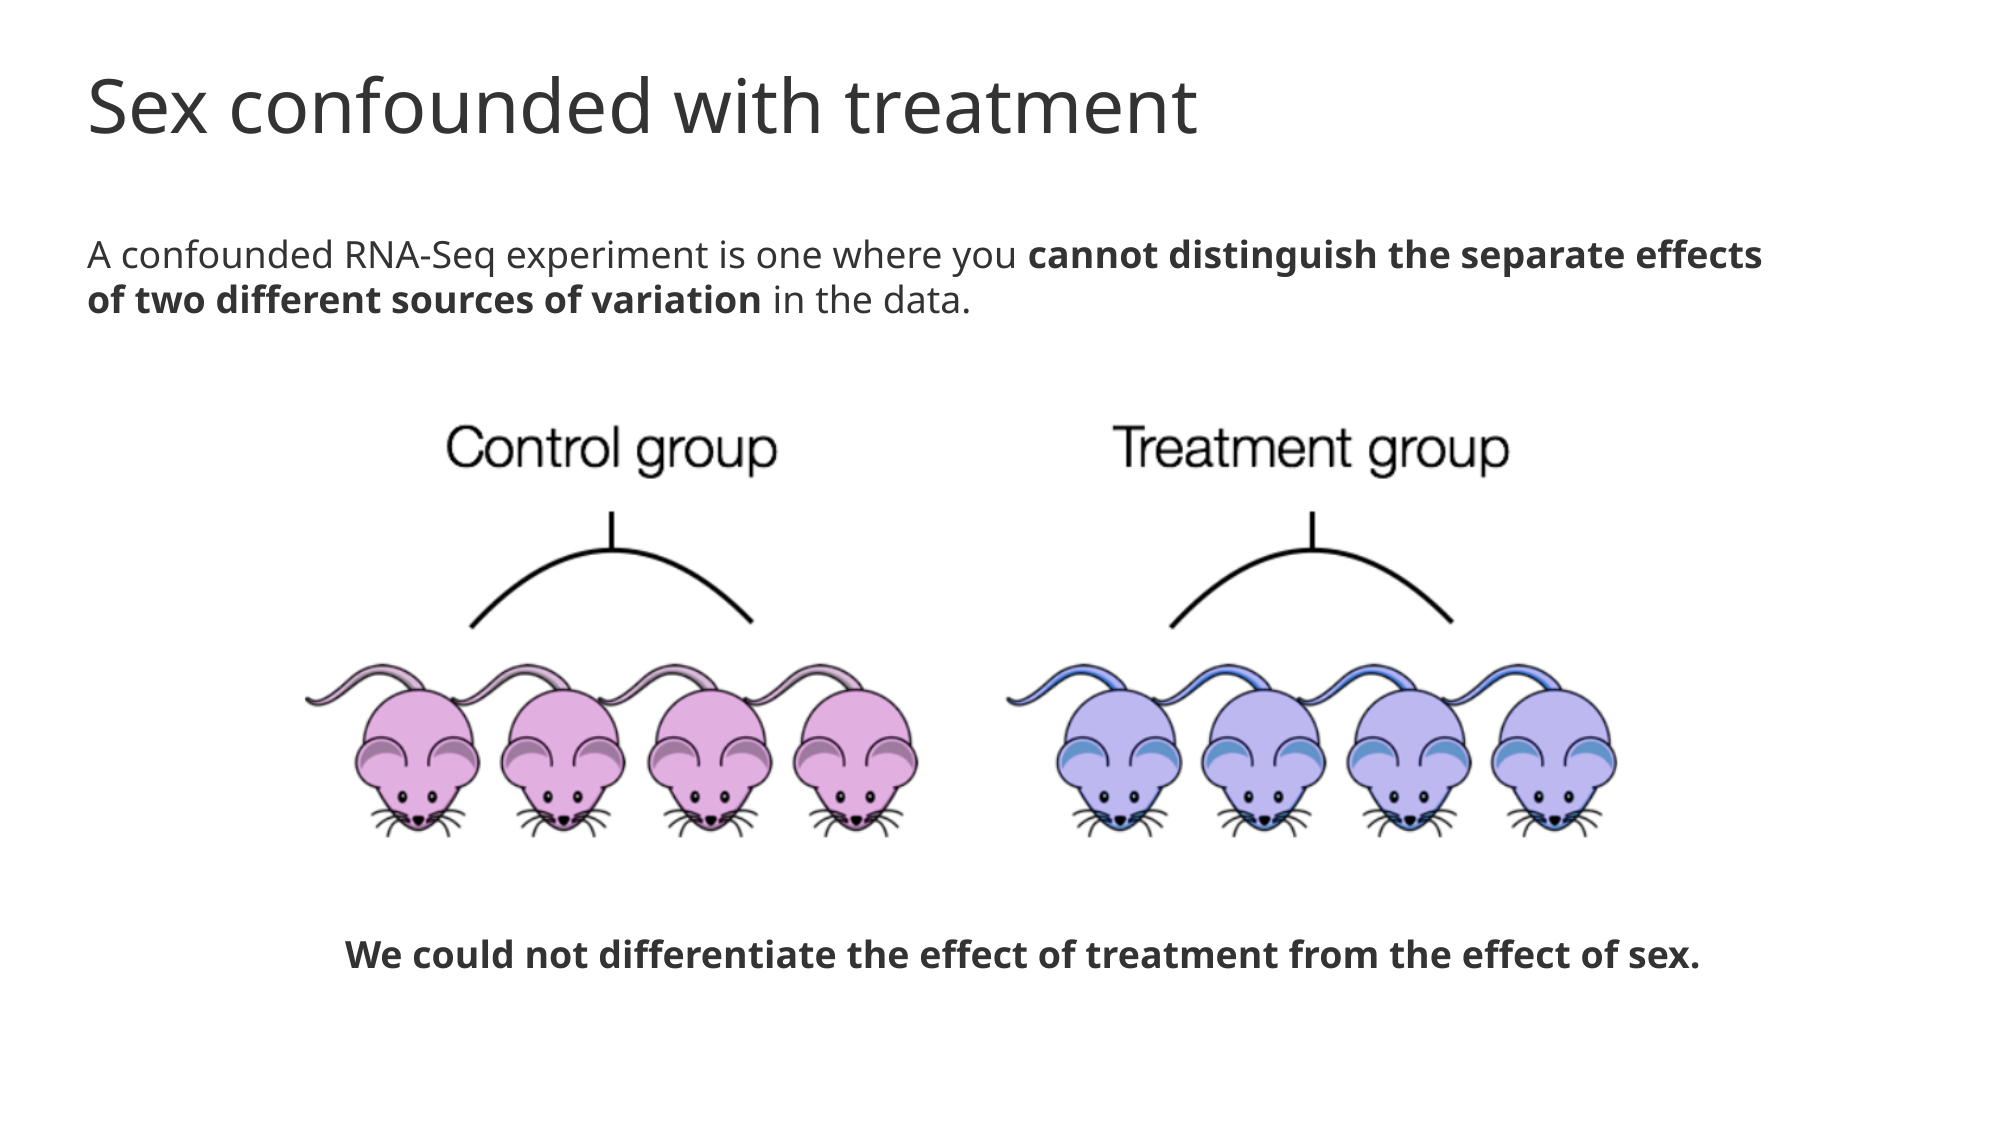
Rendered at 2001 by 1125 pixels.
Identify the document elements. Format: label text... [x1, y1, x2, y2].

text_box We could not differentiate the effect of treatment from the effect of sex. [330, 924, 1884, 1074]
picture [233, 396, 1725, 877]
text_box A confounded RNA-Seq experiment is one where you cannot distinguish the separate effects of two different sources of variation in the data. [72, 223, 1802, 329]
text_box Sex confounded with treatment [72, 50, 1849, 156]
